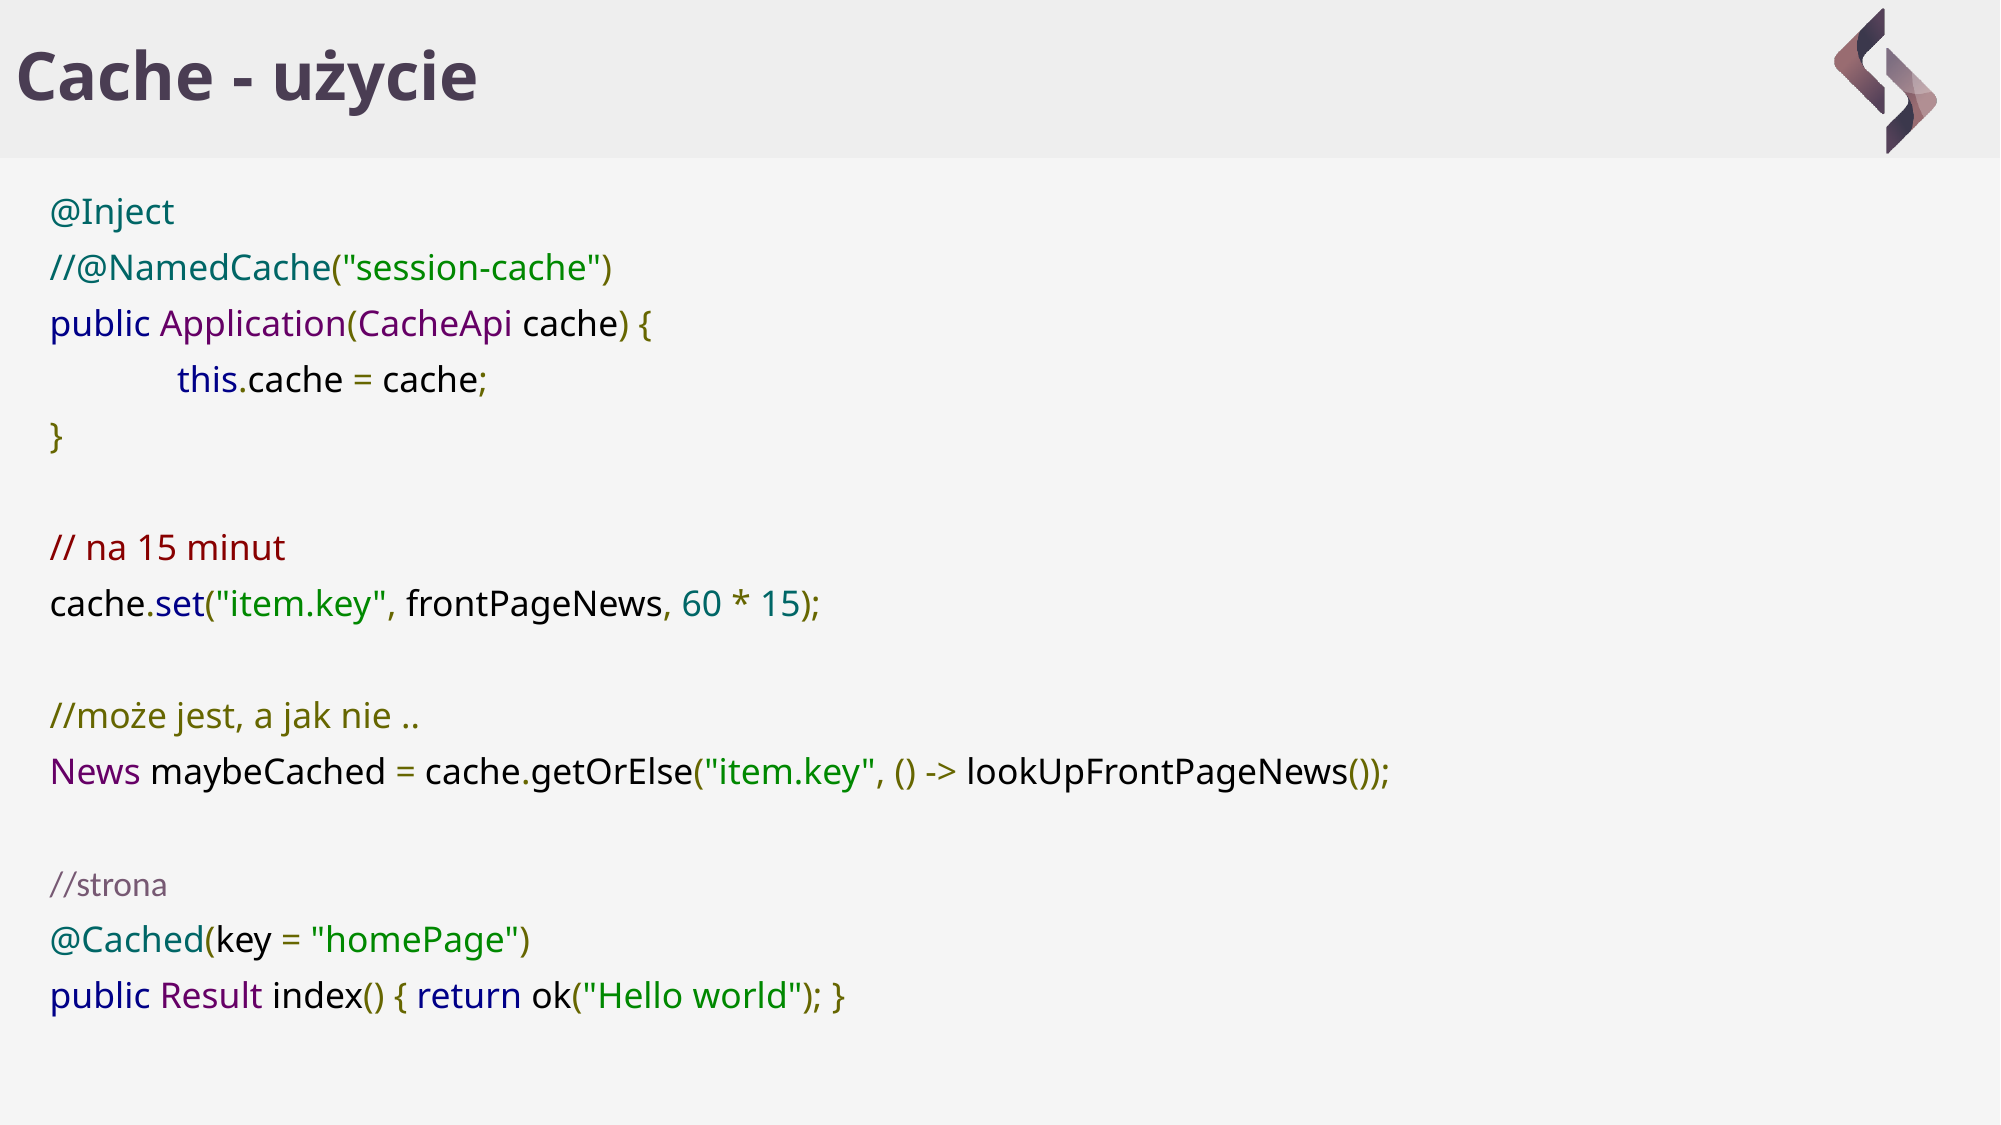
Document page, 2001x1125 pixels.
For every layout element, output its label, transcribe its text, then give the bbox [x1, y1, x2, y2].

title Cache - użycie [0, 0, 1788, 158]
list @Inject //@NamedCache("session-cache") public Application(CacheApi cache) { this.cache = cache; } // na 15 minut cache.set("item.key", frontPageNews, 60 * 15); //może jest, a jak nie .. News maybeCached = cache.getOrElse("item.key", () -> lookUpFrontPageNews()); //strona @Cached(key = "homePage") public Result index() { return ok("Hello world"); } [34, 186, 1967, 1029]
picture [1787, 0, 2001, 166]
